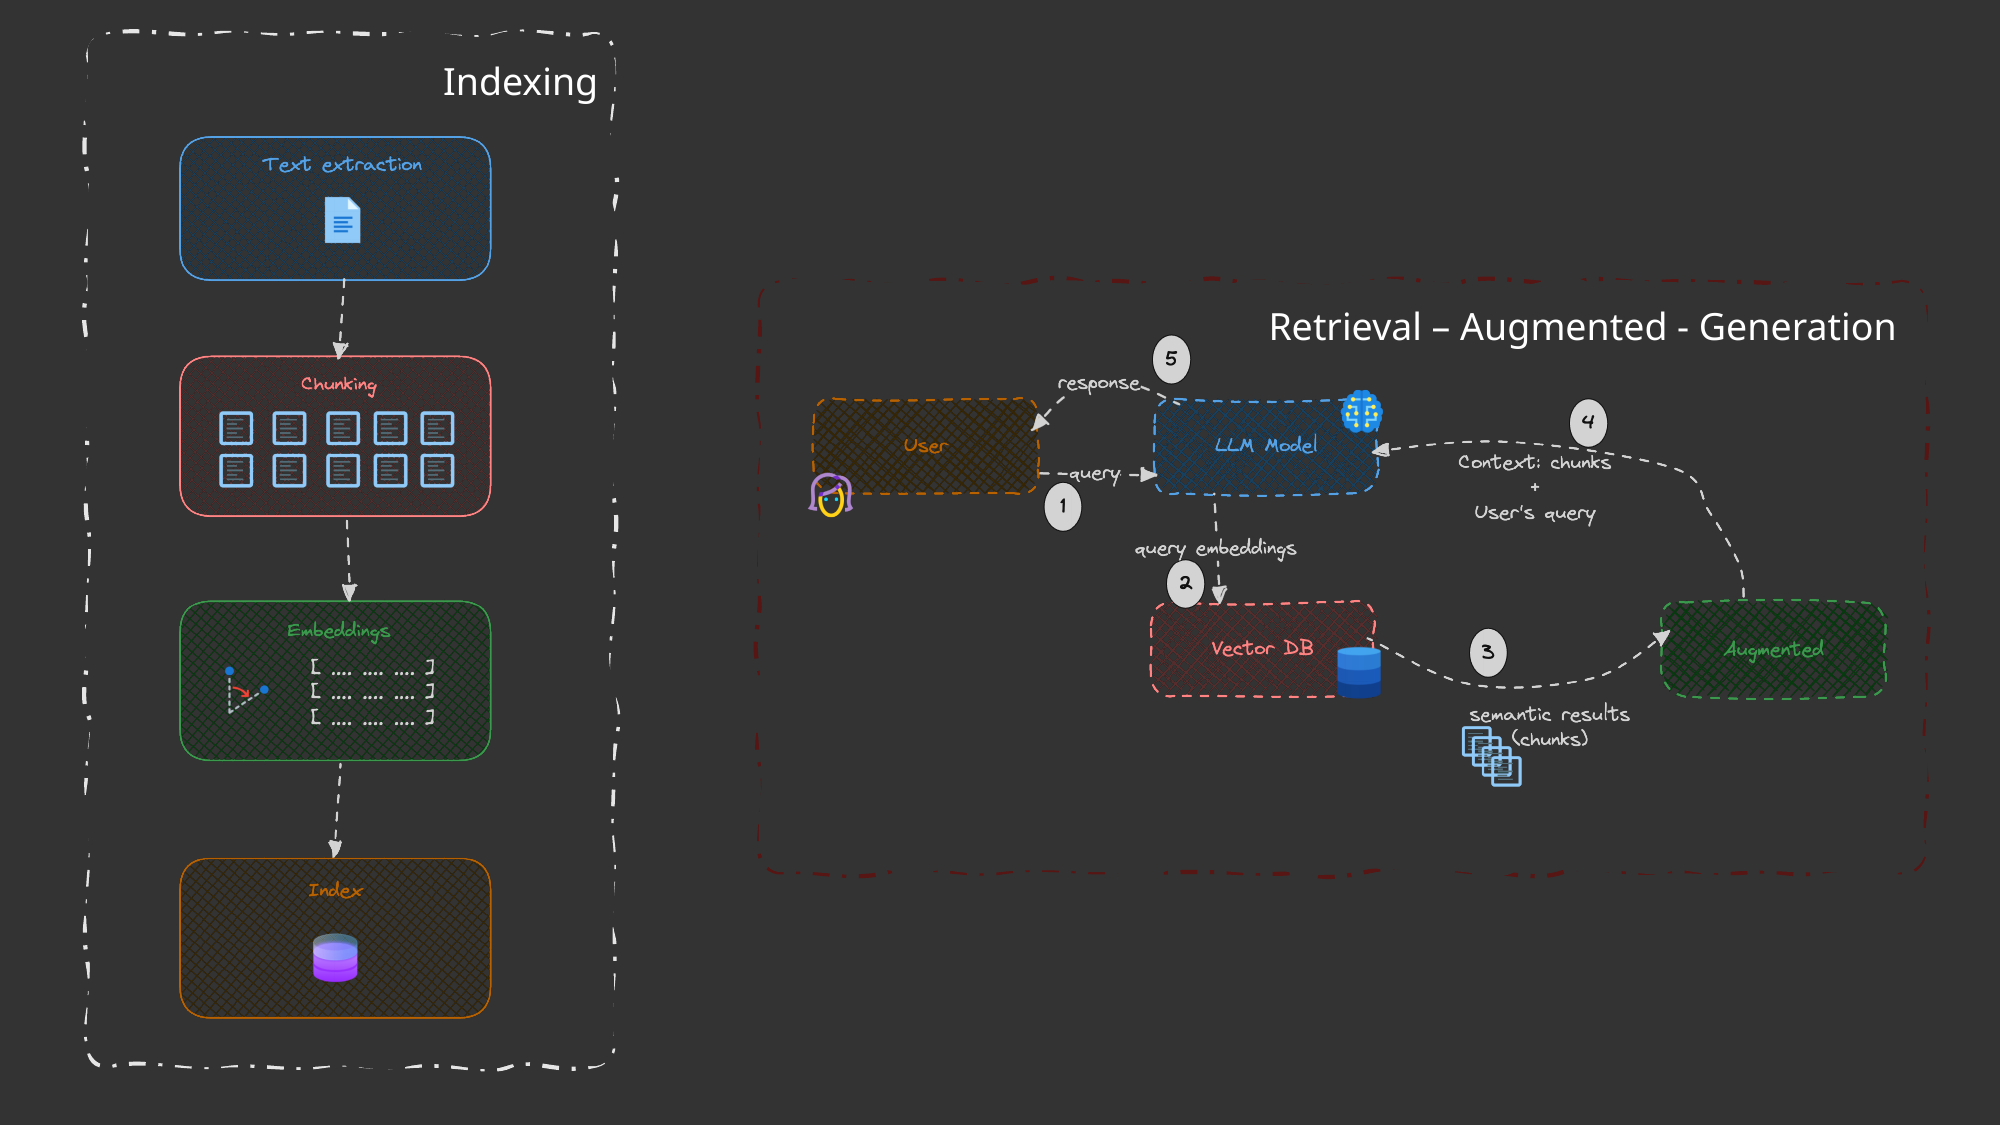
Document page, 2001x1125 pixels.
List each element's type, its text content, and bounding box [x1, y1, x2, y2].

text_box Indexing [87, 50, 613, 111]
text_box [756, 277, 1930, 878]
text_box [87, 30, 616, 97]
text_box Retrieval – Augmented - Generation [759, 295, 1912, 356]
text_box [83, 82, 620, 1071]
picture [170, 126, 500, 1028]
picture [796, 325, 1895, 800]
